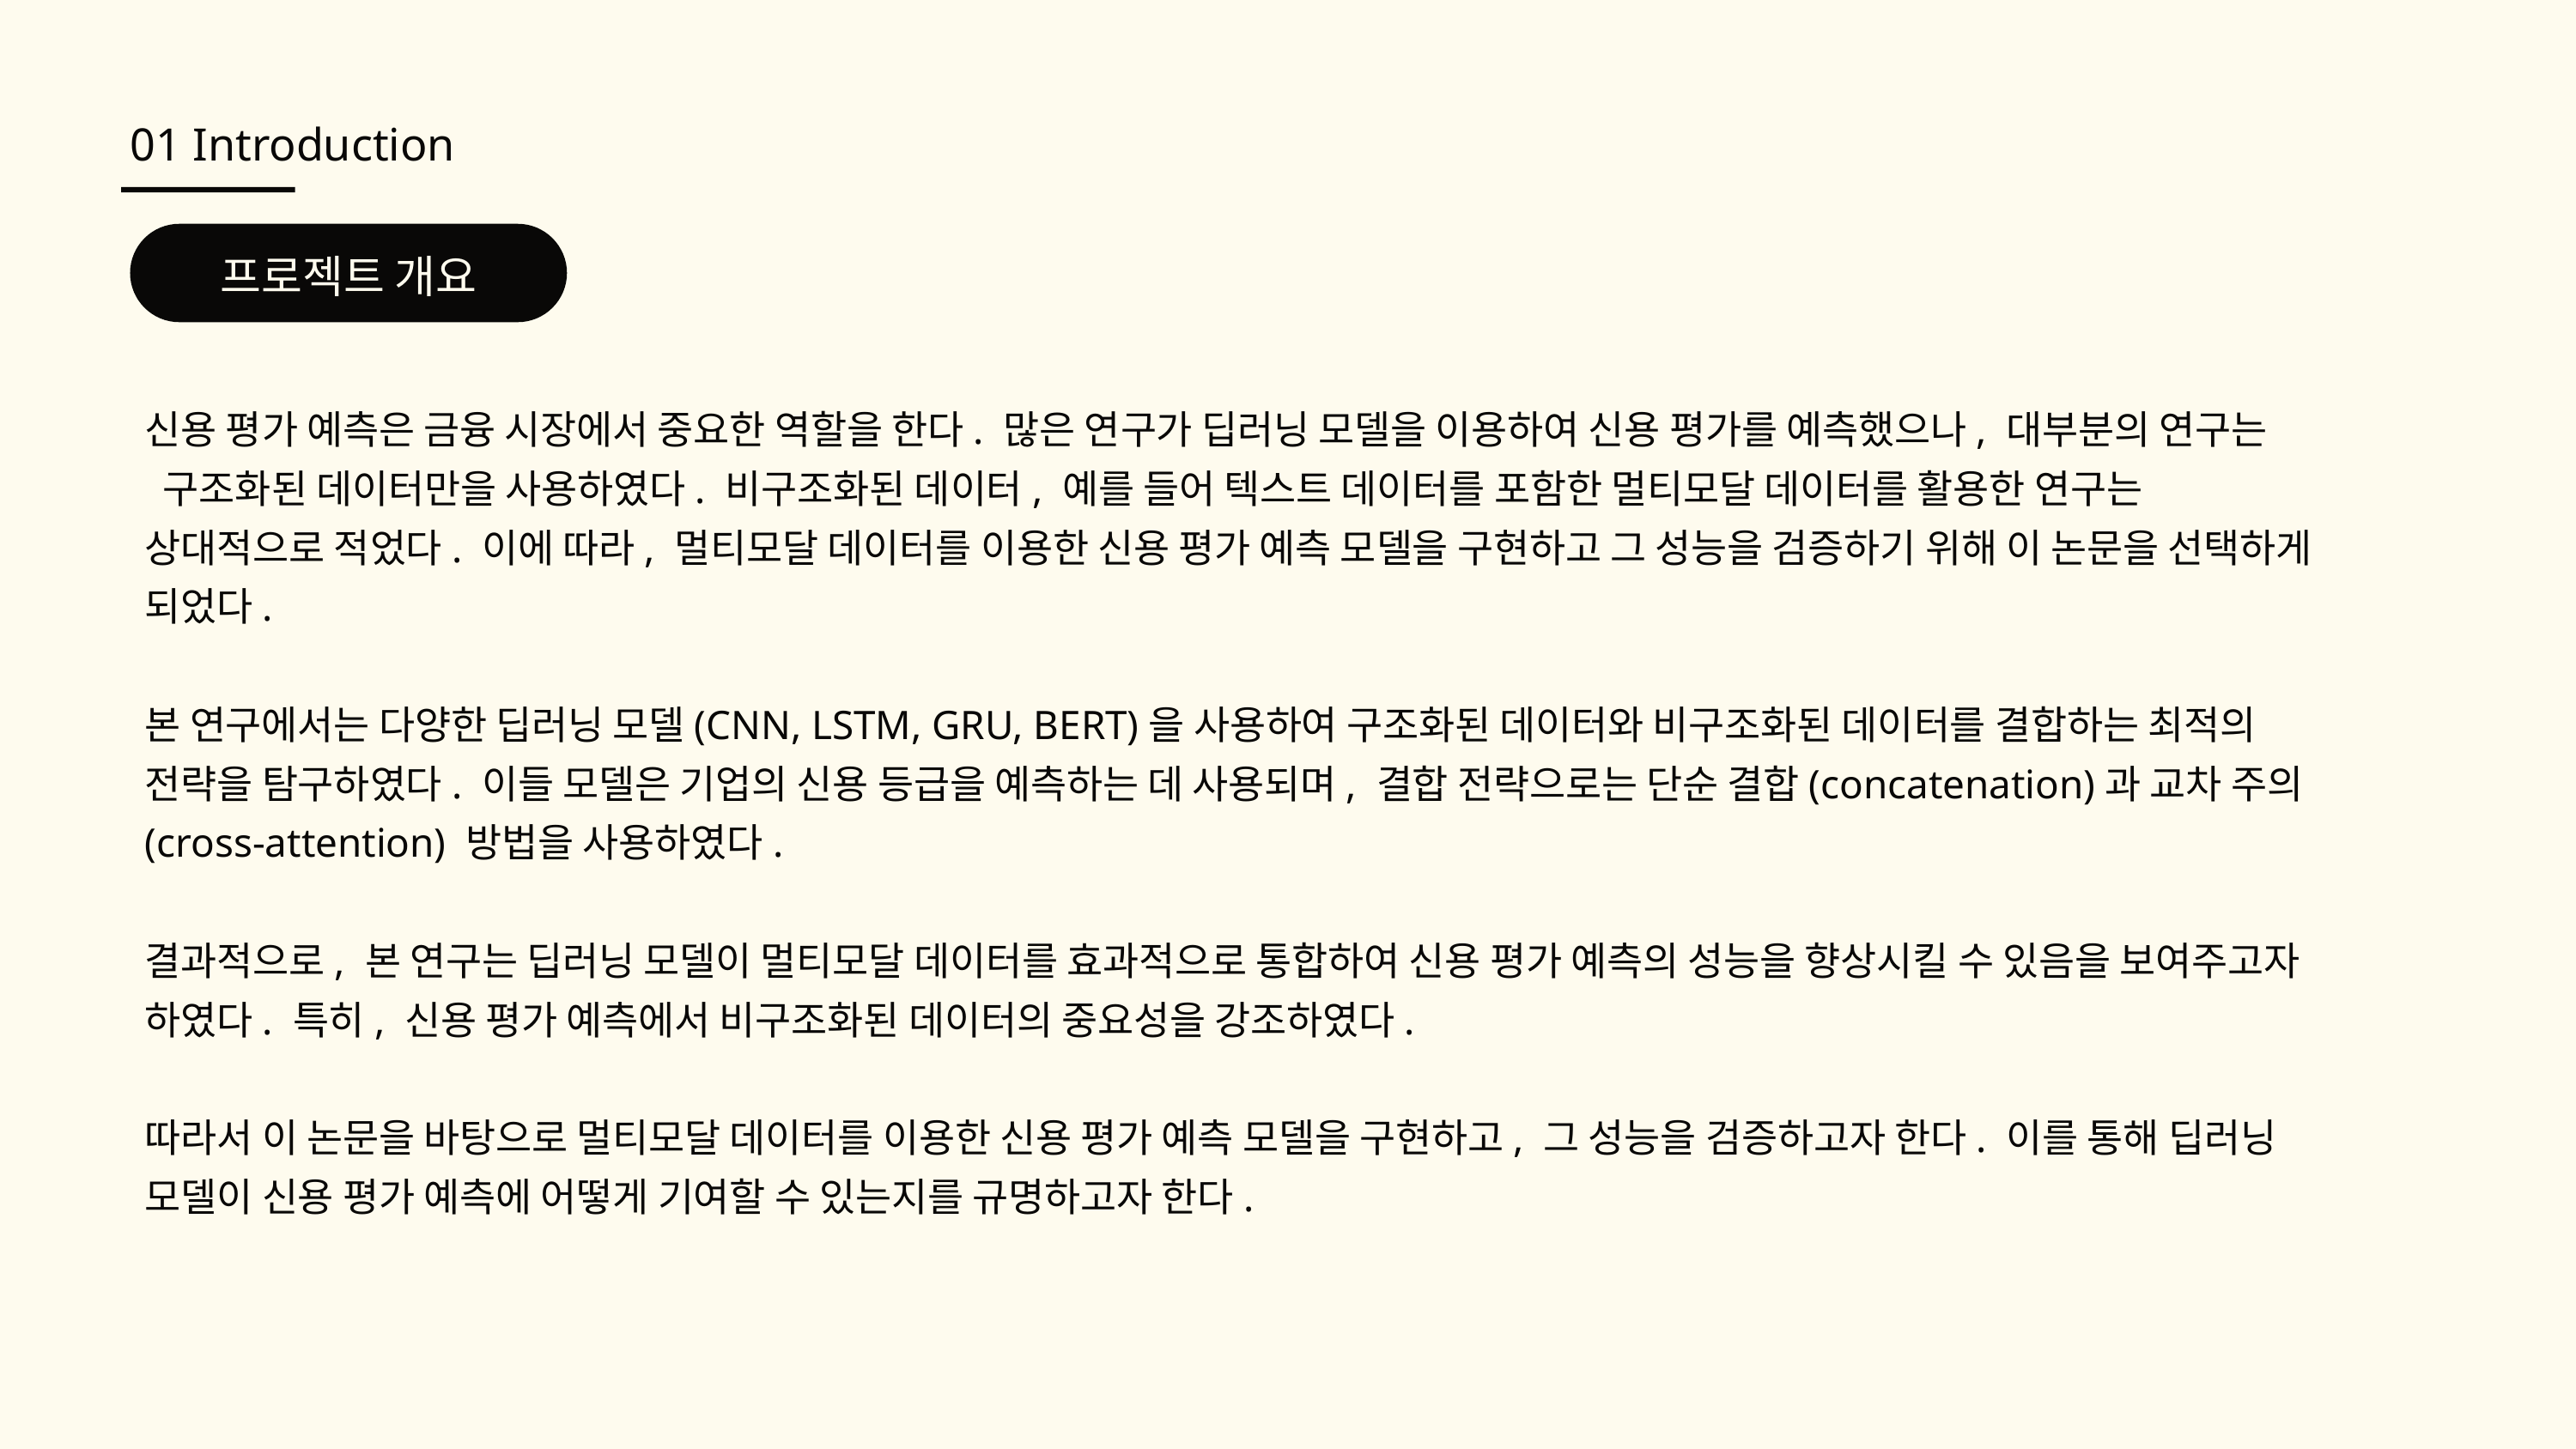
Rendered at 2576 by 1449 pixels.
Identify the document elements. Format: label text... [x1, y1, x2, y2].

text_box 01 Introduction [130, 107, 475, 171]
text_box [130, 223, 568, 323]
text_box 신용 평가 예측은 금융 시장에서 중요한 역할을 한다. 많은 연구가 딥러닝 모델을 이용하여 신용 평가를 예측했으나, 대부분의 연구는 구조화된 데이터만을 사용하였다. 비구조화된 데이터, 예를 들어 텍스트 데이터를 포함한 멀티모달 데이터를 활용한 연구는 상대적으로 적었다. 이에 따라, 멀티모달 데이터를 이용한 신용 평가 예측 모델을 구현하고 그 성능을 검증하기 위해 이 논문을 선택하게 되었다. 본 연구에서는 다양한 딥러닝 모델(CNN, LSTM, GRU, BERT)을 사용하여 구조화된 데이터와 비구조화된 데이터를 결합하는 최적의 전략을 탐구하였다. 이들 모델은 기업의 신용 등급을 예측하는 데 사용되며, 결합 전략으로는 단순 결합(concatenation)과 교차 주의(cross-attention) 방법을 사용하였다. 결과적으로, 본 연구는 딥러닝 모델이 멀티모달 데이터를 효과적으로 통합하여 신용 평가 예측의 성능을 향상시킬 수 있음을 보여주고자 하였다. 특히, 신용 평가 예측에서 비구조화된 데이터의 중요성을 강조하였다. 따라서 이 논문을 바탕으로 멀티모달 데이터를 이용한 신용 평가 예측 모델을 구현하고, 그 성능을 검증하고자 한다. 이를 통해 딥러닝 모델이 신용 평가 예측에 어떻게 기여할 수 있는지를 규명하고자 한다. [144, 393, 2322, 1279]
